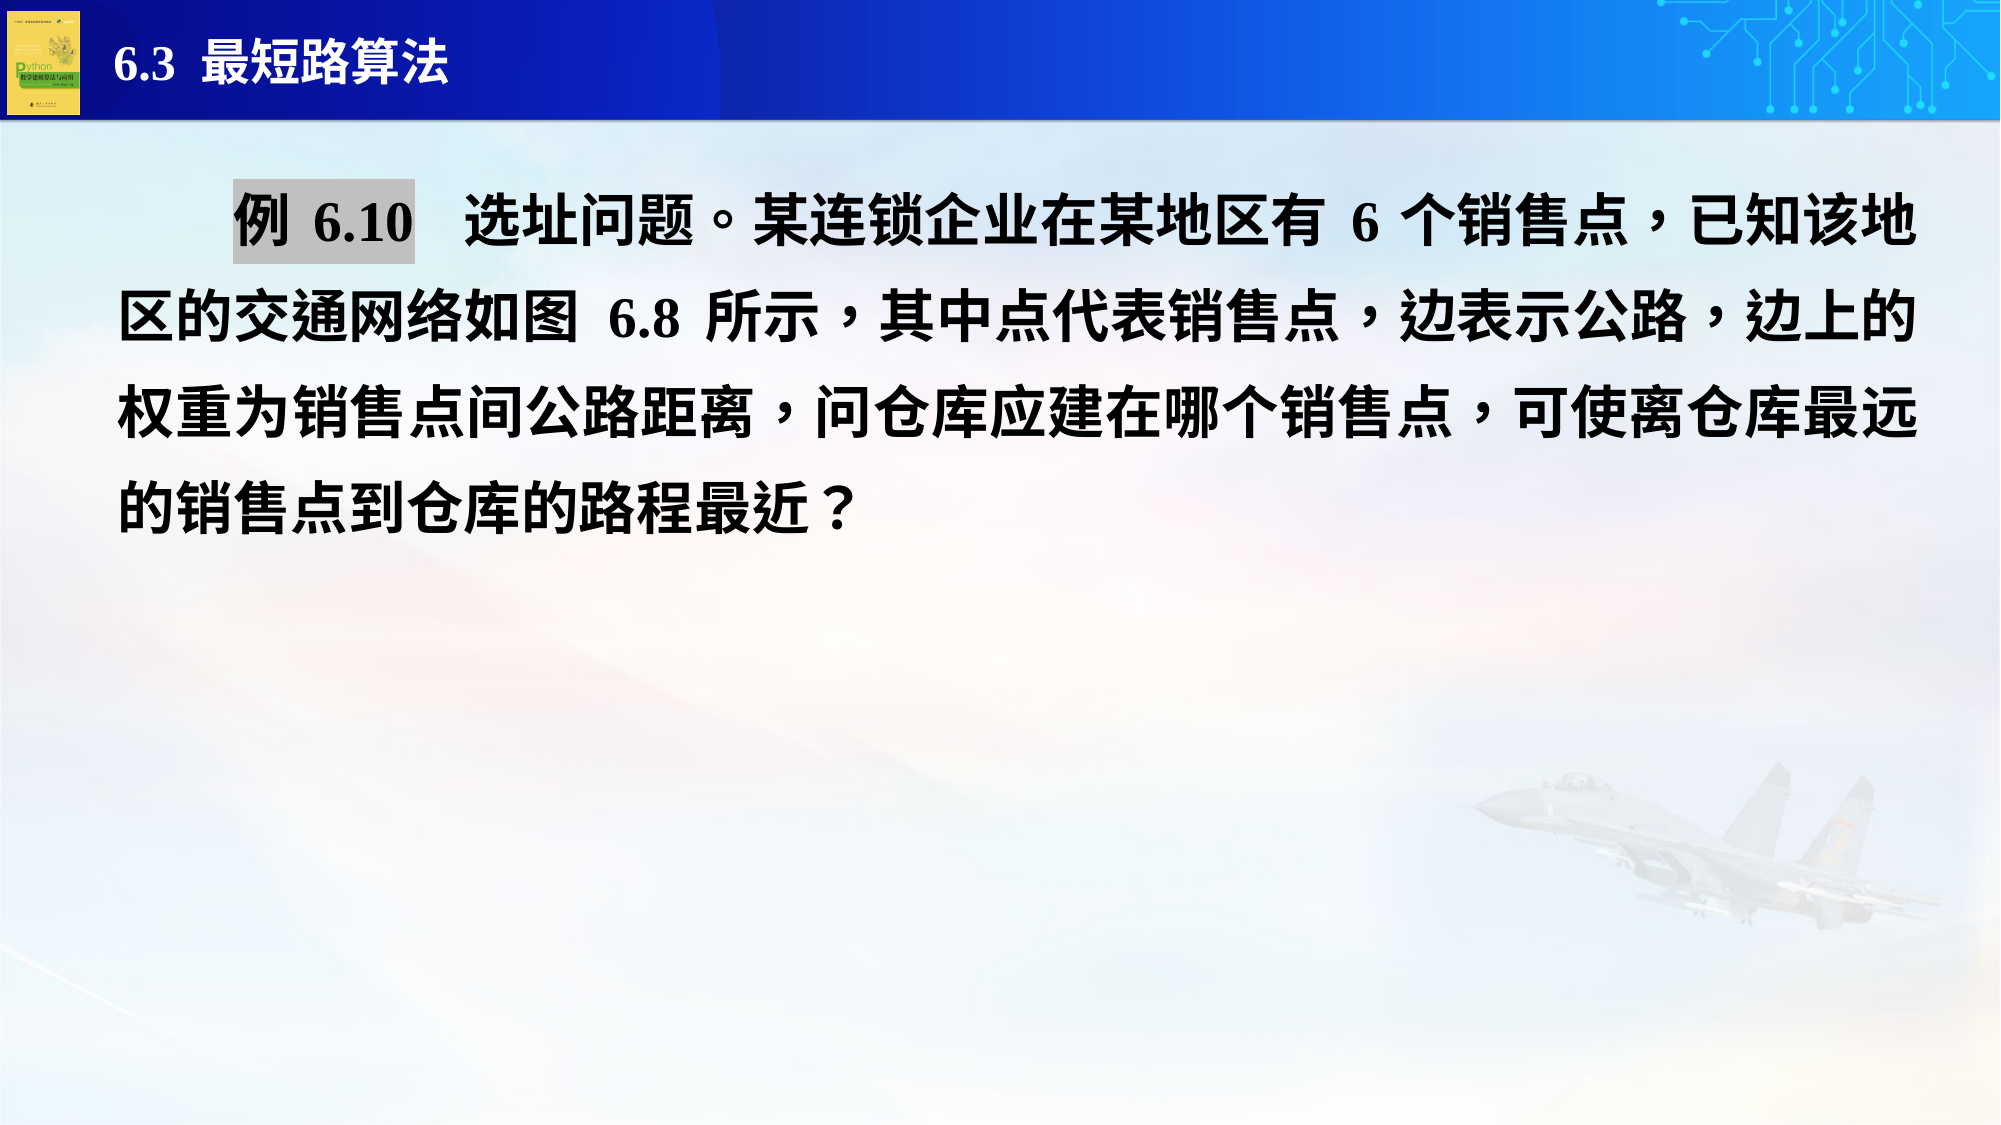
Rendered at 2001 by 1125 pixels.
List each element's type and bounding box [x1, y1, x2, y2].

text_box [117, 173, 1918, 1015]
picture [0, 0, 2000, 1125]
